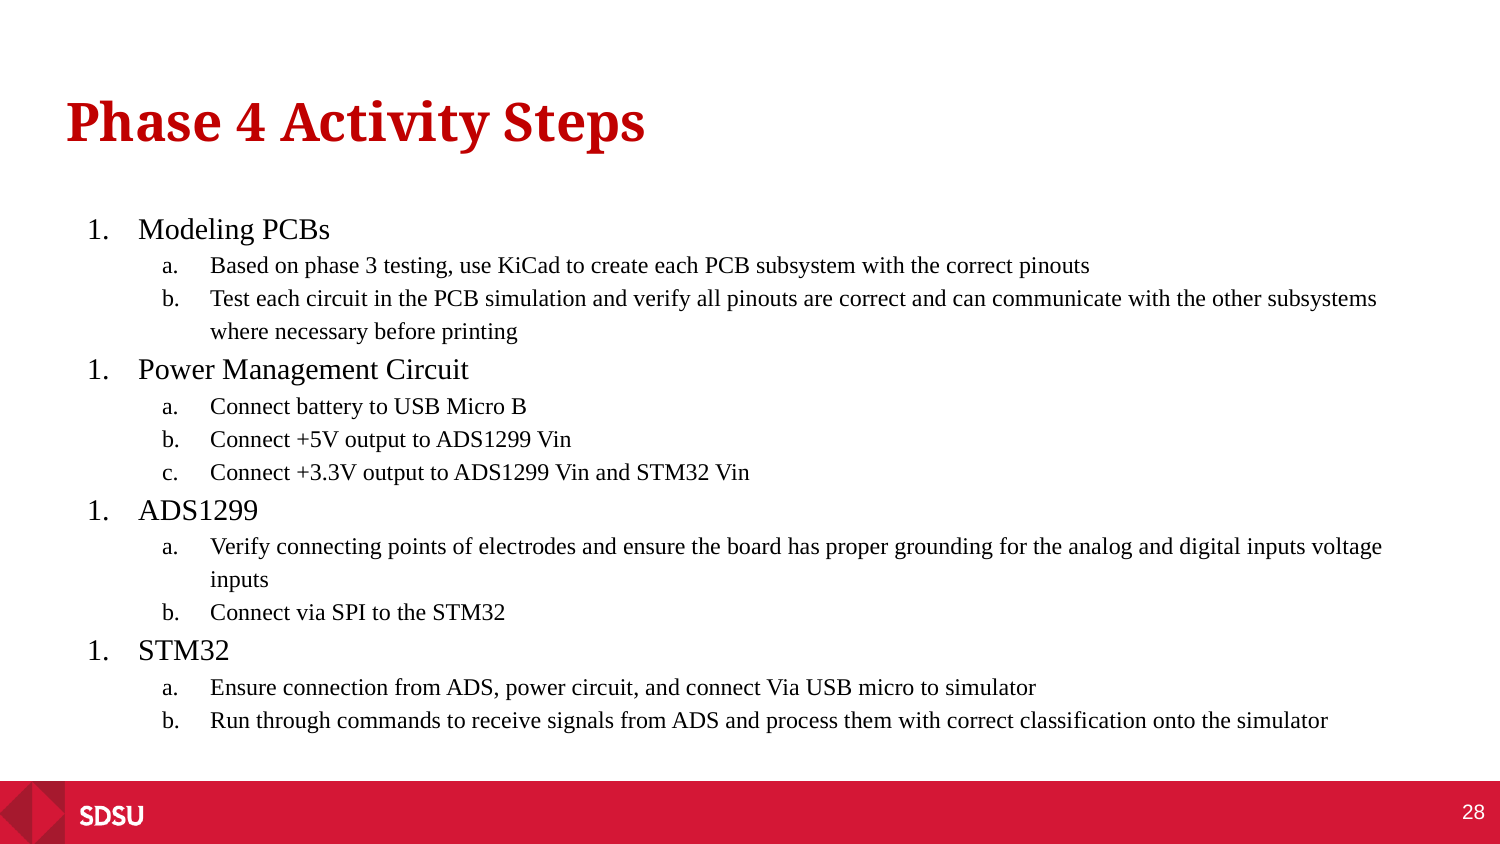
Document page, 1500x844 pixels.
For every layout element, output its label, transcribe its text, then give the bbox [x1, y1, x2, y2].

slide_number ‹#› [1410, 779, 1500, 844]
picture [0, 781, 1410, 844]
list Modeling PCBs Based on phase 3 testing, use KiCad to create each PCB subsystem with the correct pinouts Test each circuit in the PCB simulation and verify all pinouts are correct and can communicate with the other subsystems where necessary before printing Power Management Circuit Connect battery to USB Micro B Connect +5V output to ADS1299 Vin Connect +3.3V output to ADS1299 Vin and STM32 Vin ADS1299 Verify connecting points of electrodes and ensure the board has proper grounding for the analog and digital inputs voltage inputs Connect via SPI to the STM32 STM32 Ensure connection from ADS, power circuit, and connect Via USB micro to simulator Run through commands to receive signals from ADS and process them with correct classification onto the simulator [51, 189, 1449, 750]
title Phase 4 Activity Steps [51, 72, 1449, 167]
